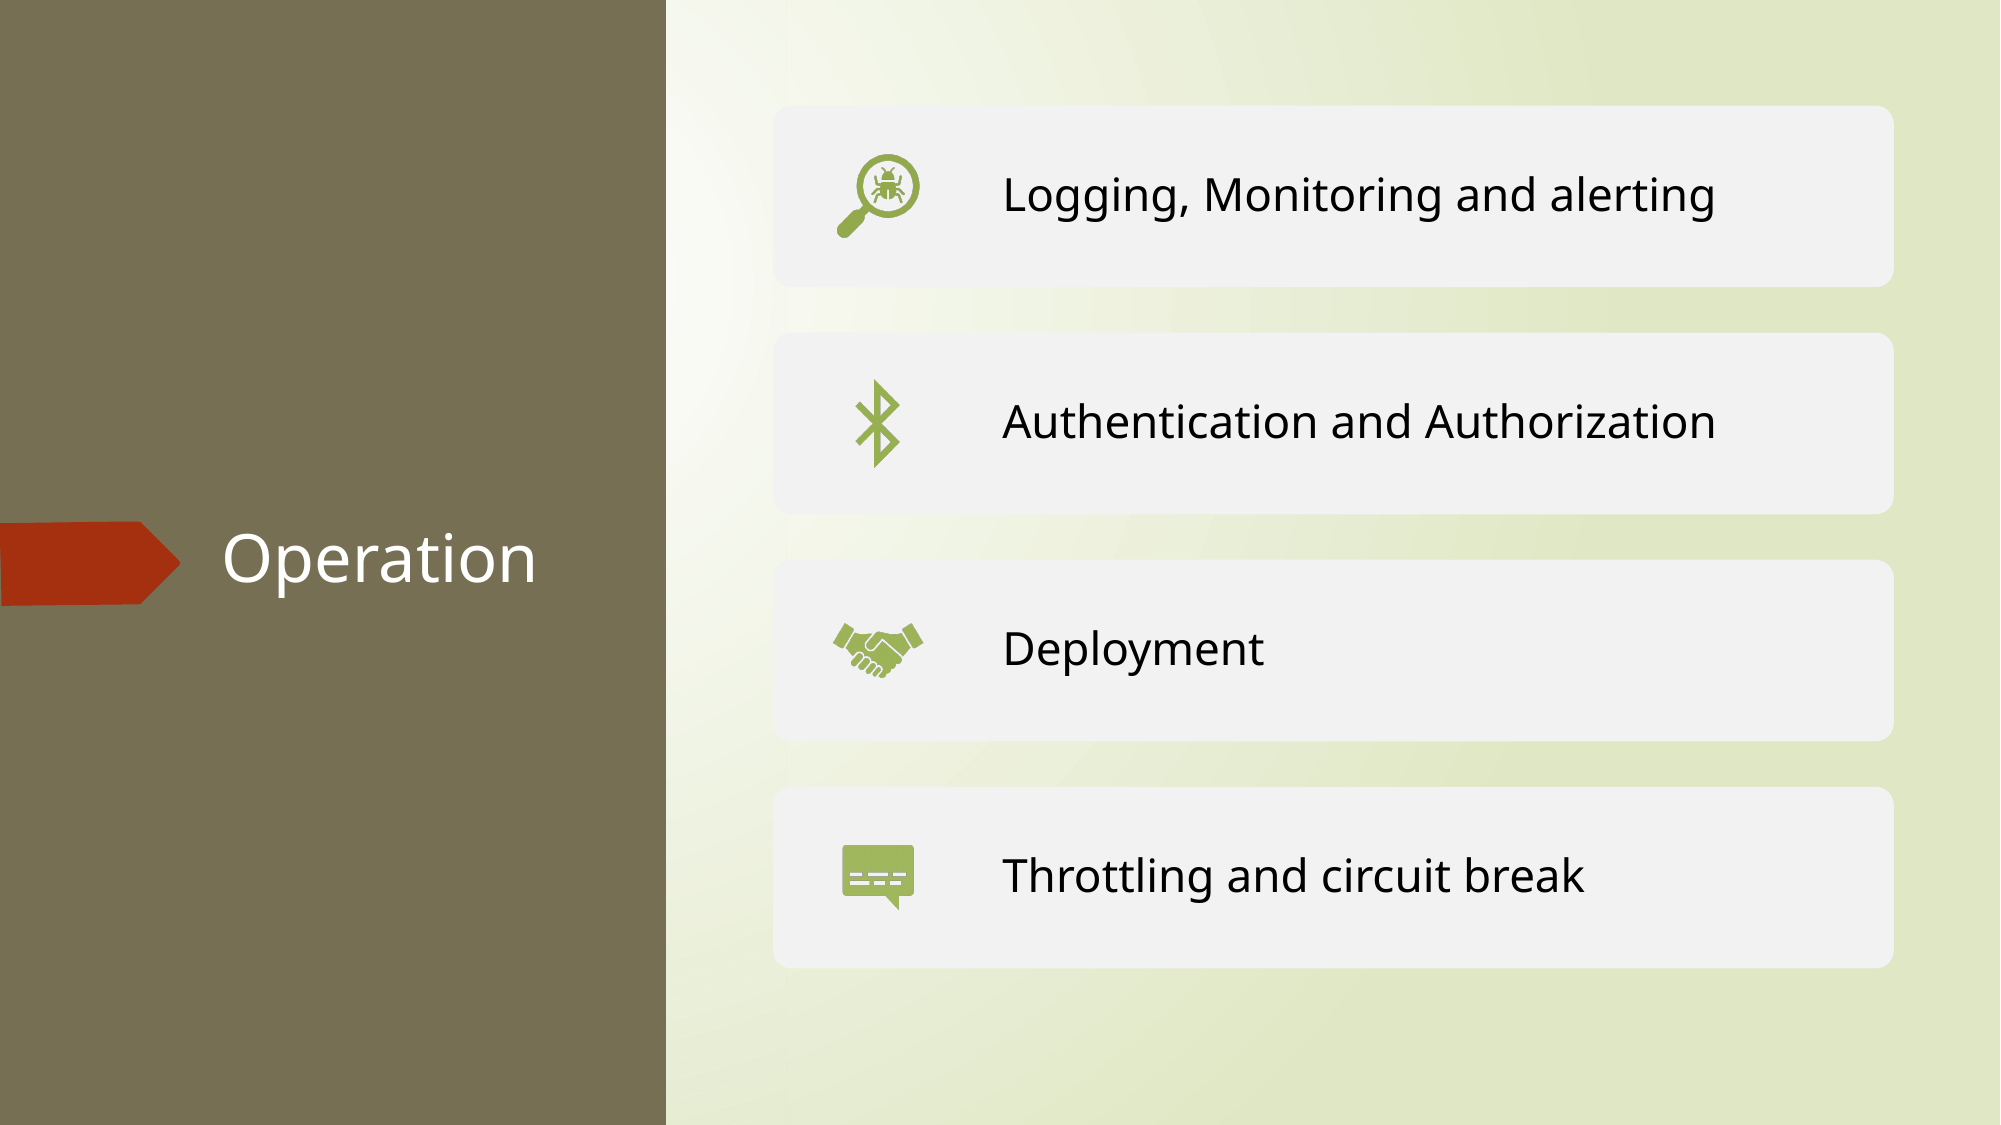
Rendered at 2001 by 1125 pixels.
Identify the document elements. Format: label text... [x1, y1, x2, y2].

text_box [785, 0, 2000, 1125]
title Operation [206, 508, 610, 1006]
text_box [0, 521, 181, 606]
text_box [0, 0, 667, 1125]
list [772, 104, 1895, 970]
